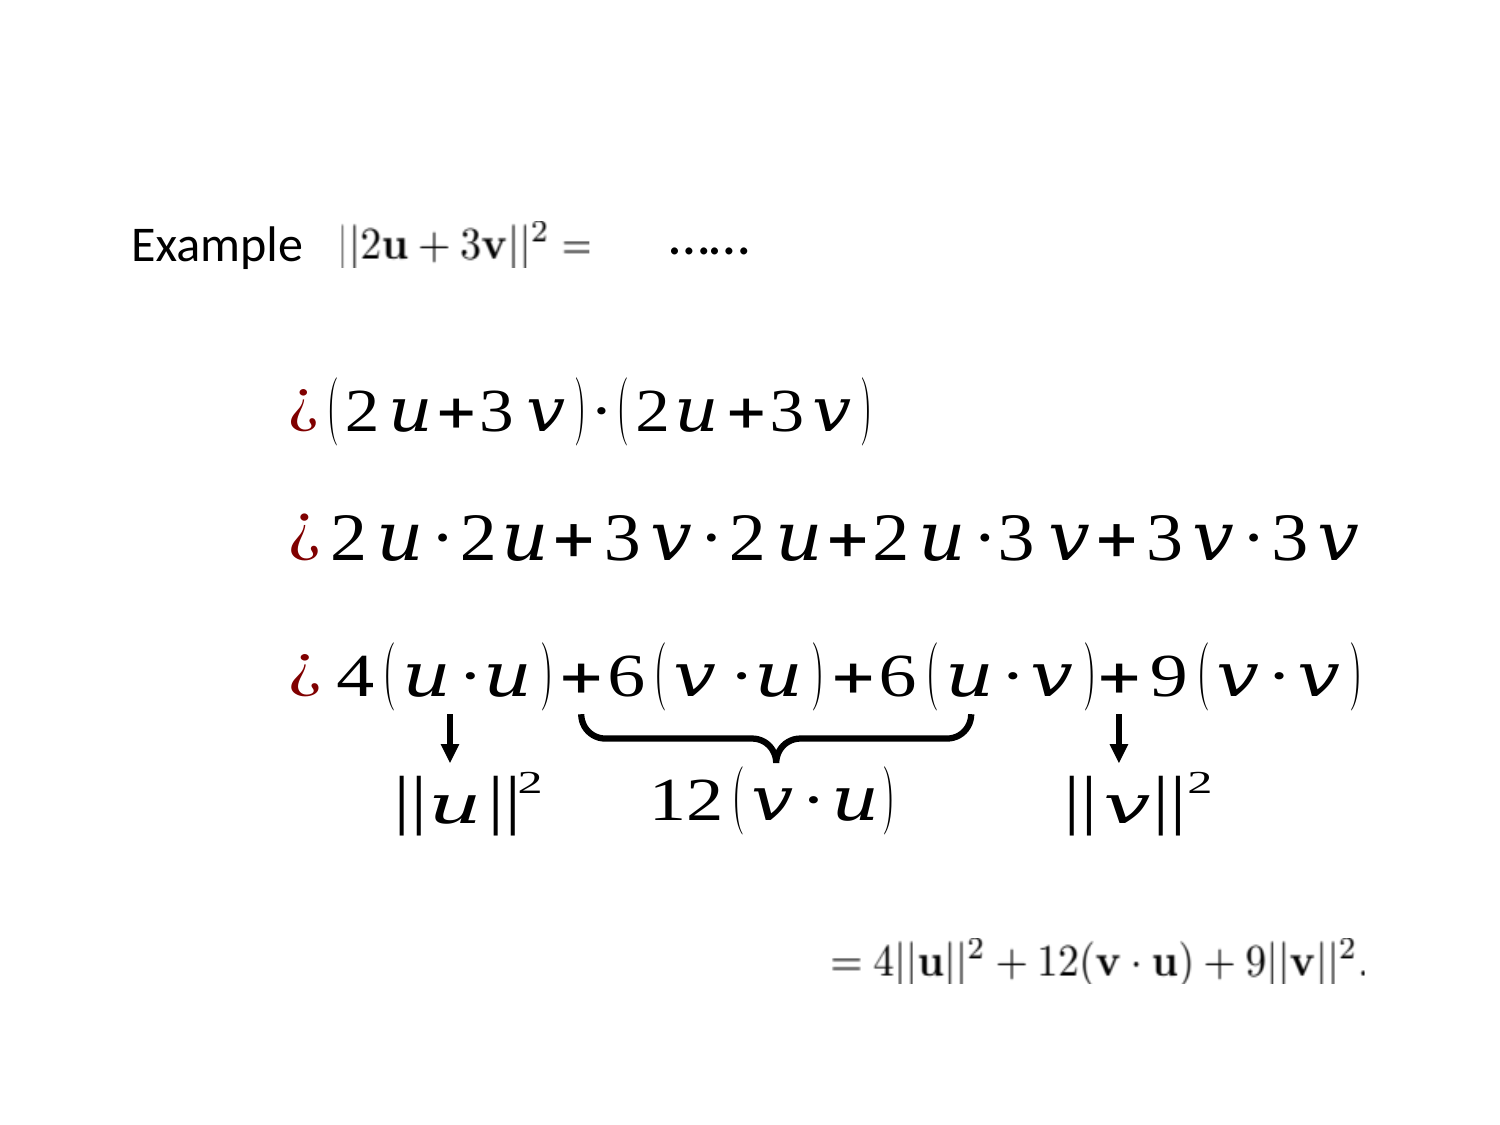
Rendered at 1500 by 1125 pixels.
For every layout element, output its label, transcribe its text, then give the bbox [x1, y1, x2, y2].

picture [341, 221, 590, 268]
text_box [580, 714, 972, 763]
text_box Example [116, 204, 318, 280]
picture [831, 938, 1365, 984]
text_box …… [634, 189, 785, 274]
